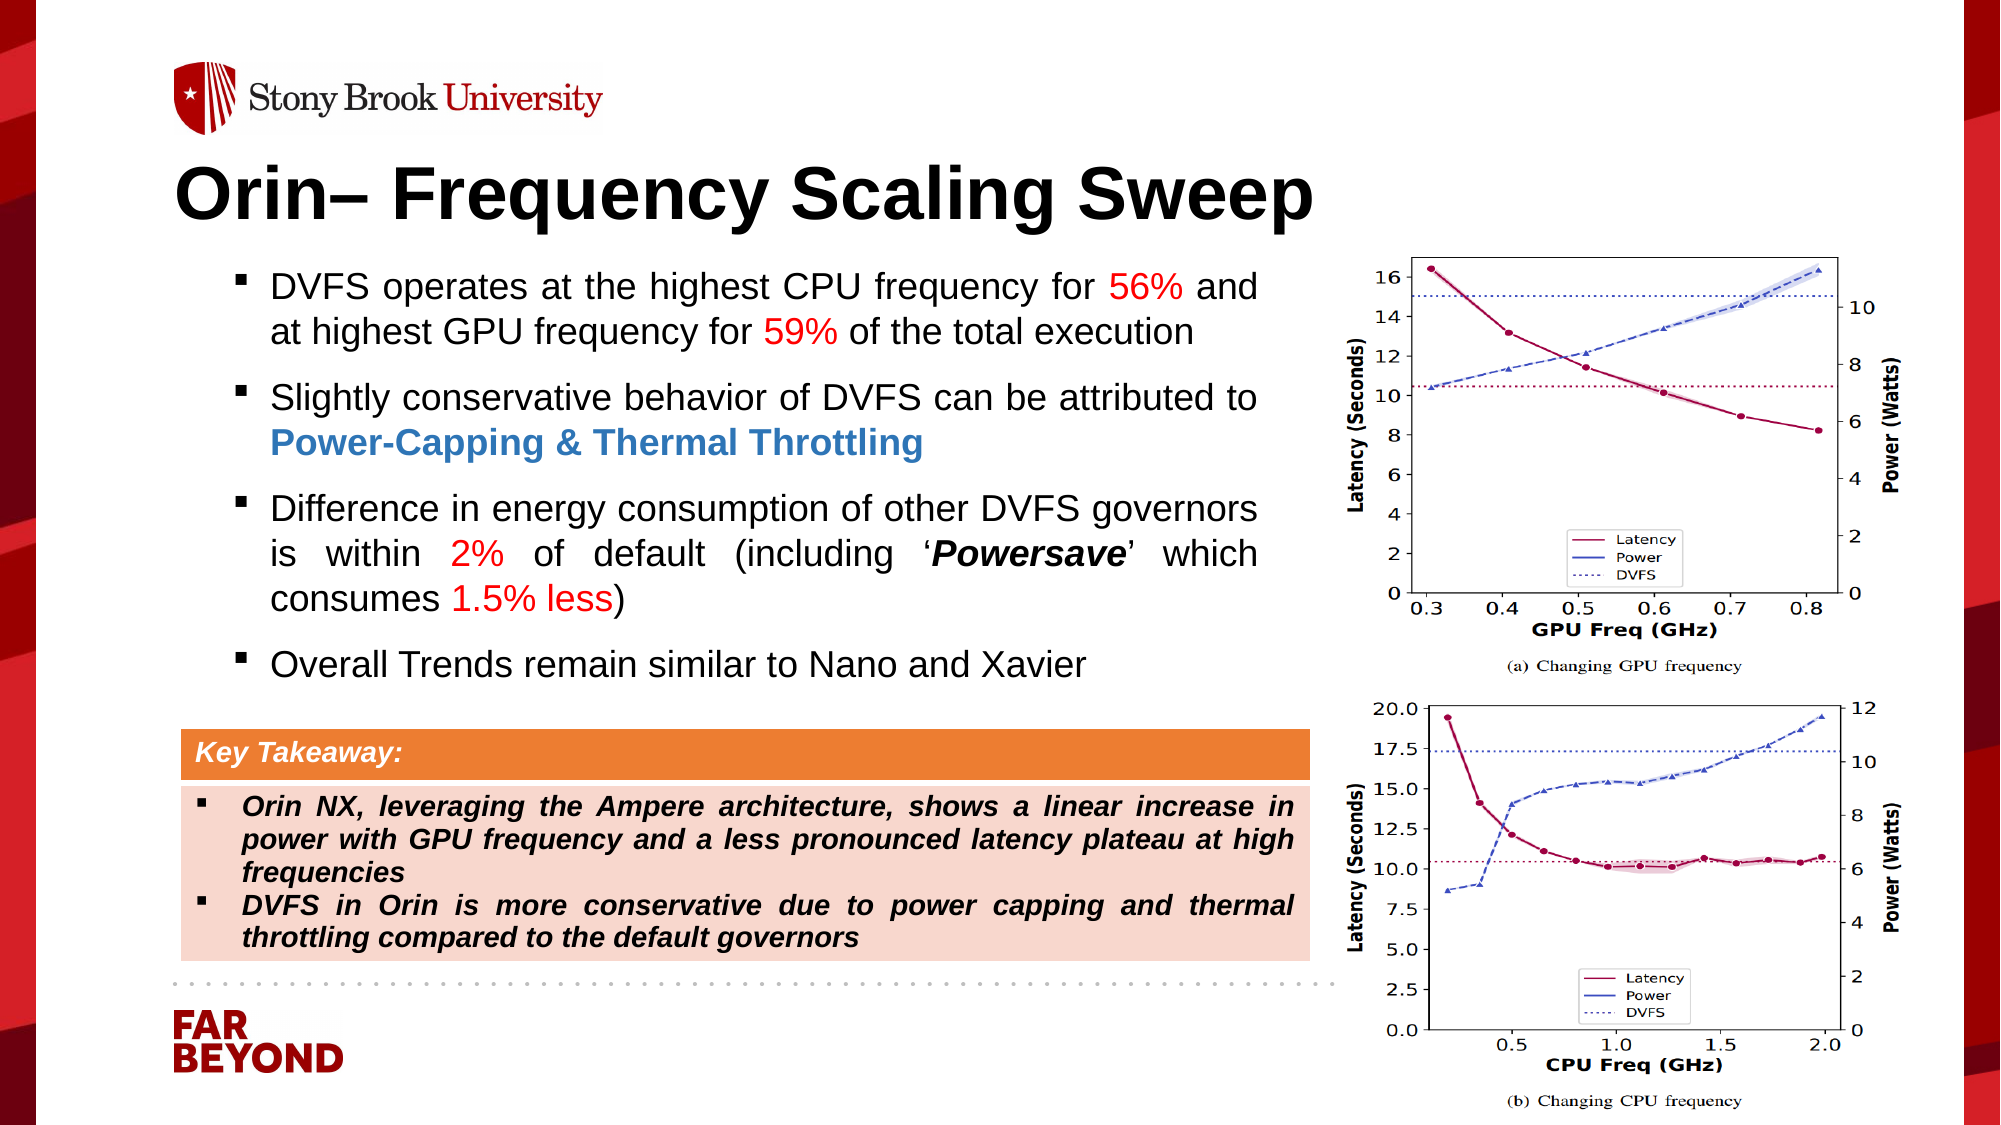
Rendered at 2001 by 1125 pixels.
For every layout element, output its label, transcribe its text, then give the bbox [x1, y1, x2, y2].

text_box Orin– Frequency Scaling Sweep [174, 169, 1825, 255]
table_cell Orin NX, leveraging the Ampere architecture, shows a linear increase in power with GPU frequency and a less pronounced latency plateau at high frequencies DVFS in Orin is more conservative due to power capping and thermal throttling compared to the default governors [181, 786, 1310, 961]
picture [1335, 242, 1917, 1113]
picture [0, 0, 36, 1125]
picture [1964, 0, 2000, 1125]
table_header Key Takeaway: [181, 729, 1310, 780]
picture [174, 1010, 343, 1073]
picture [174, 62, 603, 135]
list DVFS operates at the highest CPU frequency for 56% and at highest GPU frequency for 59% of the total execution Slightly conservative behavior of DVFS can be attributed to Power-Capping & Thermal Throttling Difference in energy consumption of other DVFS governors is within 2% of default (including ‘Powersave’ which consumes 1.5% less) Overall Trends remain similar to Nano and Xavier [180, 255, 1274, 685]
